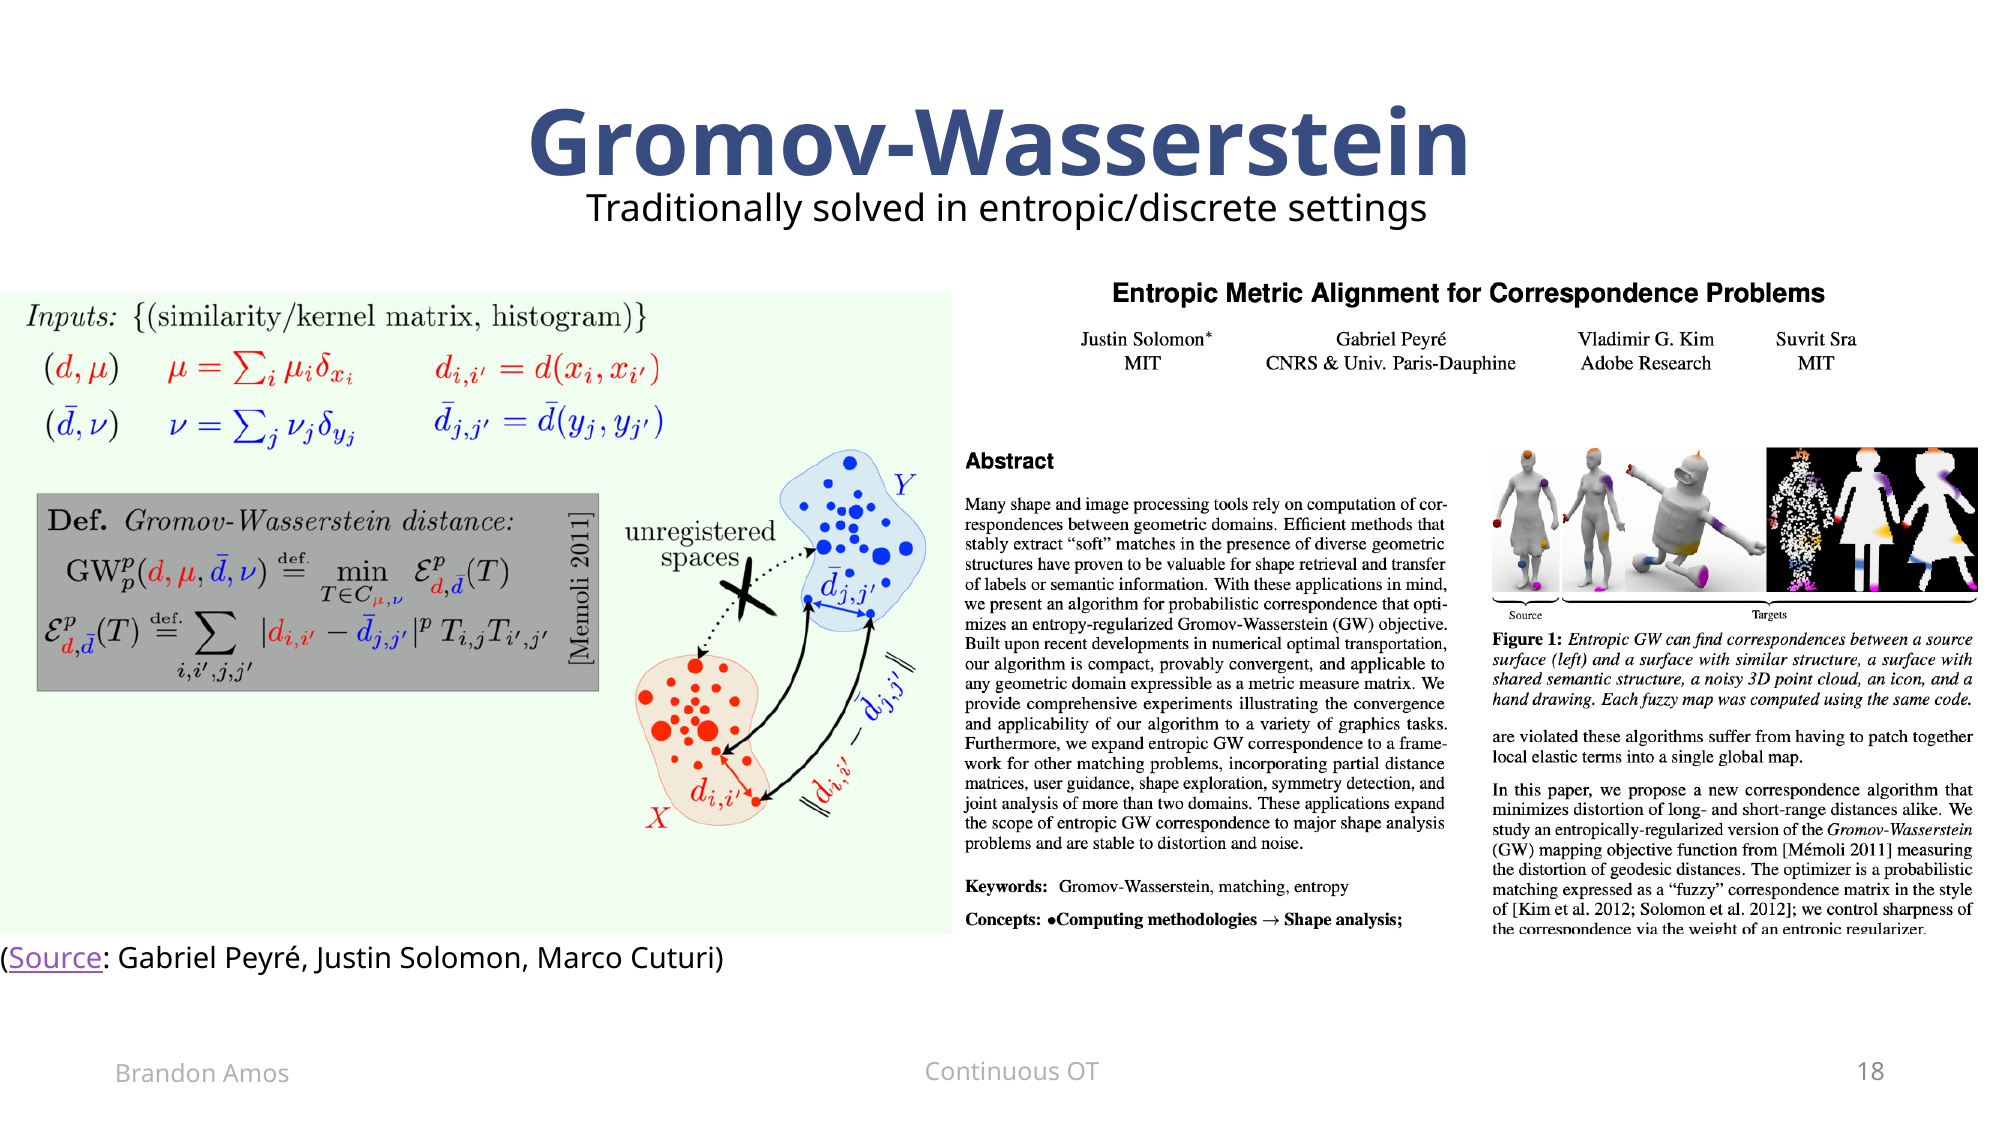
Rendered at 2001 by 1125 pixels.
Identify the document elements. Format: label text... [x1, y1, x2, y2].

footer Continuous OT [590, 1042, 1433, 1103]
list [952, 262, 2000, 934]
slide_number Brandon Amos [99, 1042, 567, 1103]
title Gromov-Wasserstein [99, 45, 1900, 233]
picture [0, 292, 952, 934]
slide_number 18 [1433, 1042, 1900, 1103]
text_box Traditionally solved in entropic/discrete settings [571, 176, 1444, 237]
text_box (Source: Gabriel Peyré, Justin Solomon, Marco Cuturi) [0, 940, 739, 987]
